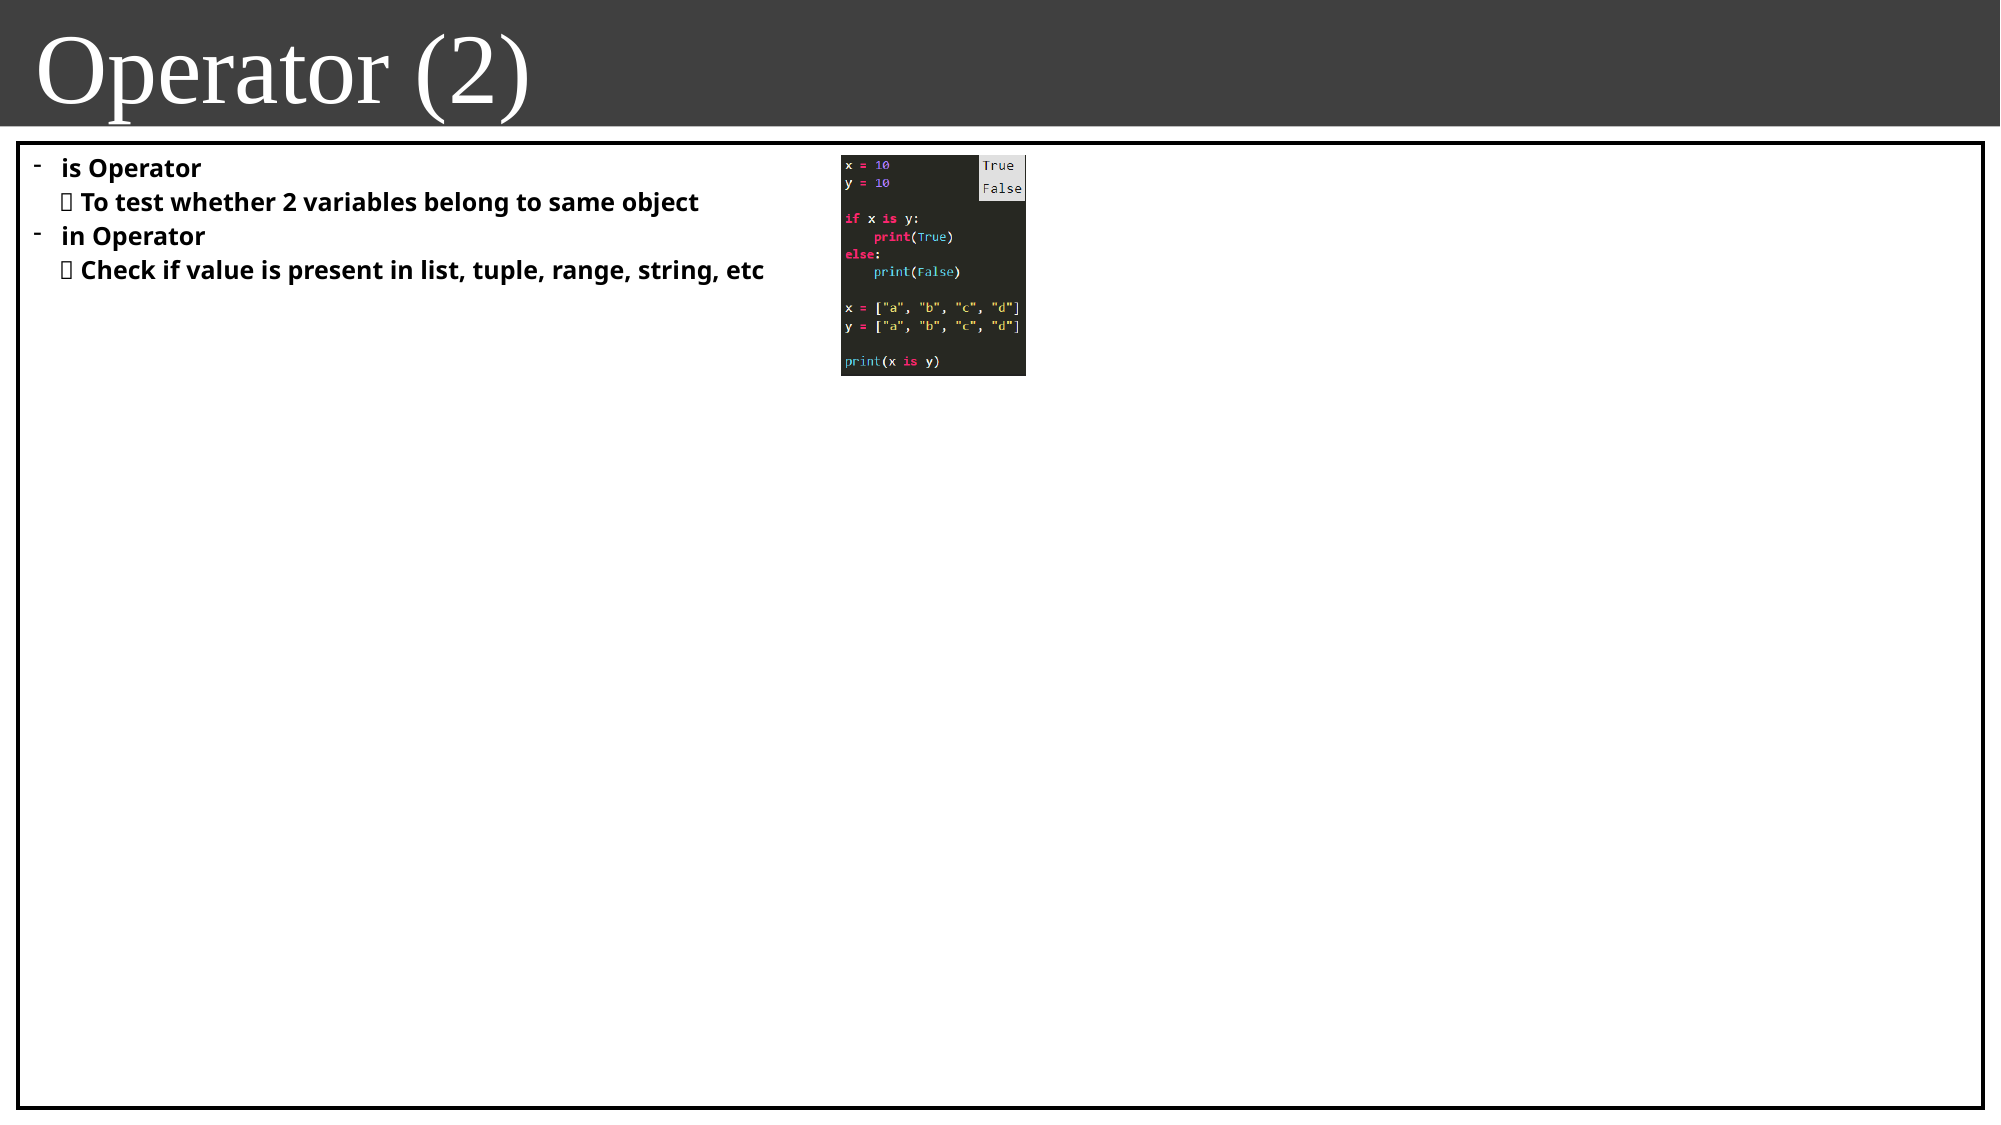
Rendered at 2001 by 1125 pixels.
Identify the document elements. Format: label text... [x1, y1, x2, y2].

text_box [840, 155, 1025, 376]
text_box Operator (2) [20, 0, 1243, 131]
table_header is Operator  To test whether 2 variables belong to same object in Operator  Check if value is present in list, tuple, range, string, etc [20, 145, 1981, 1106]
